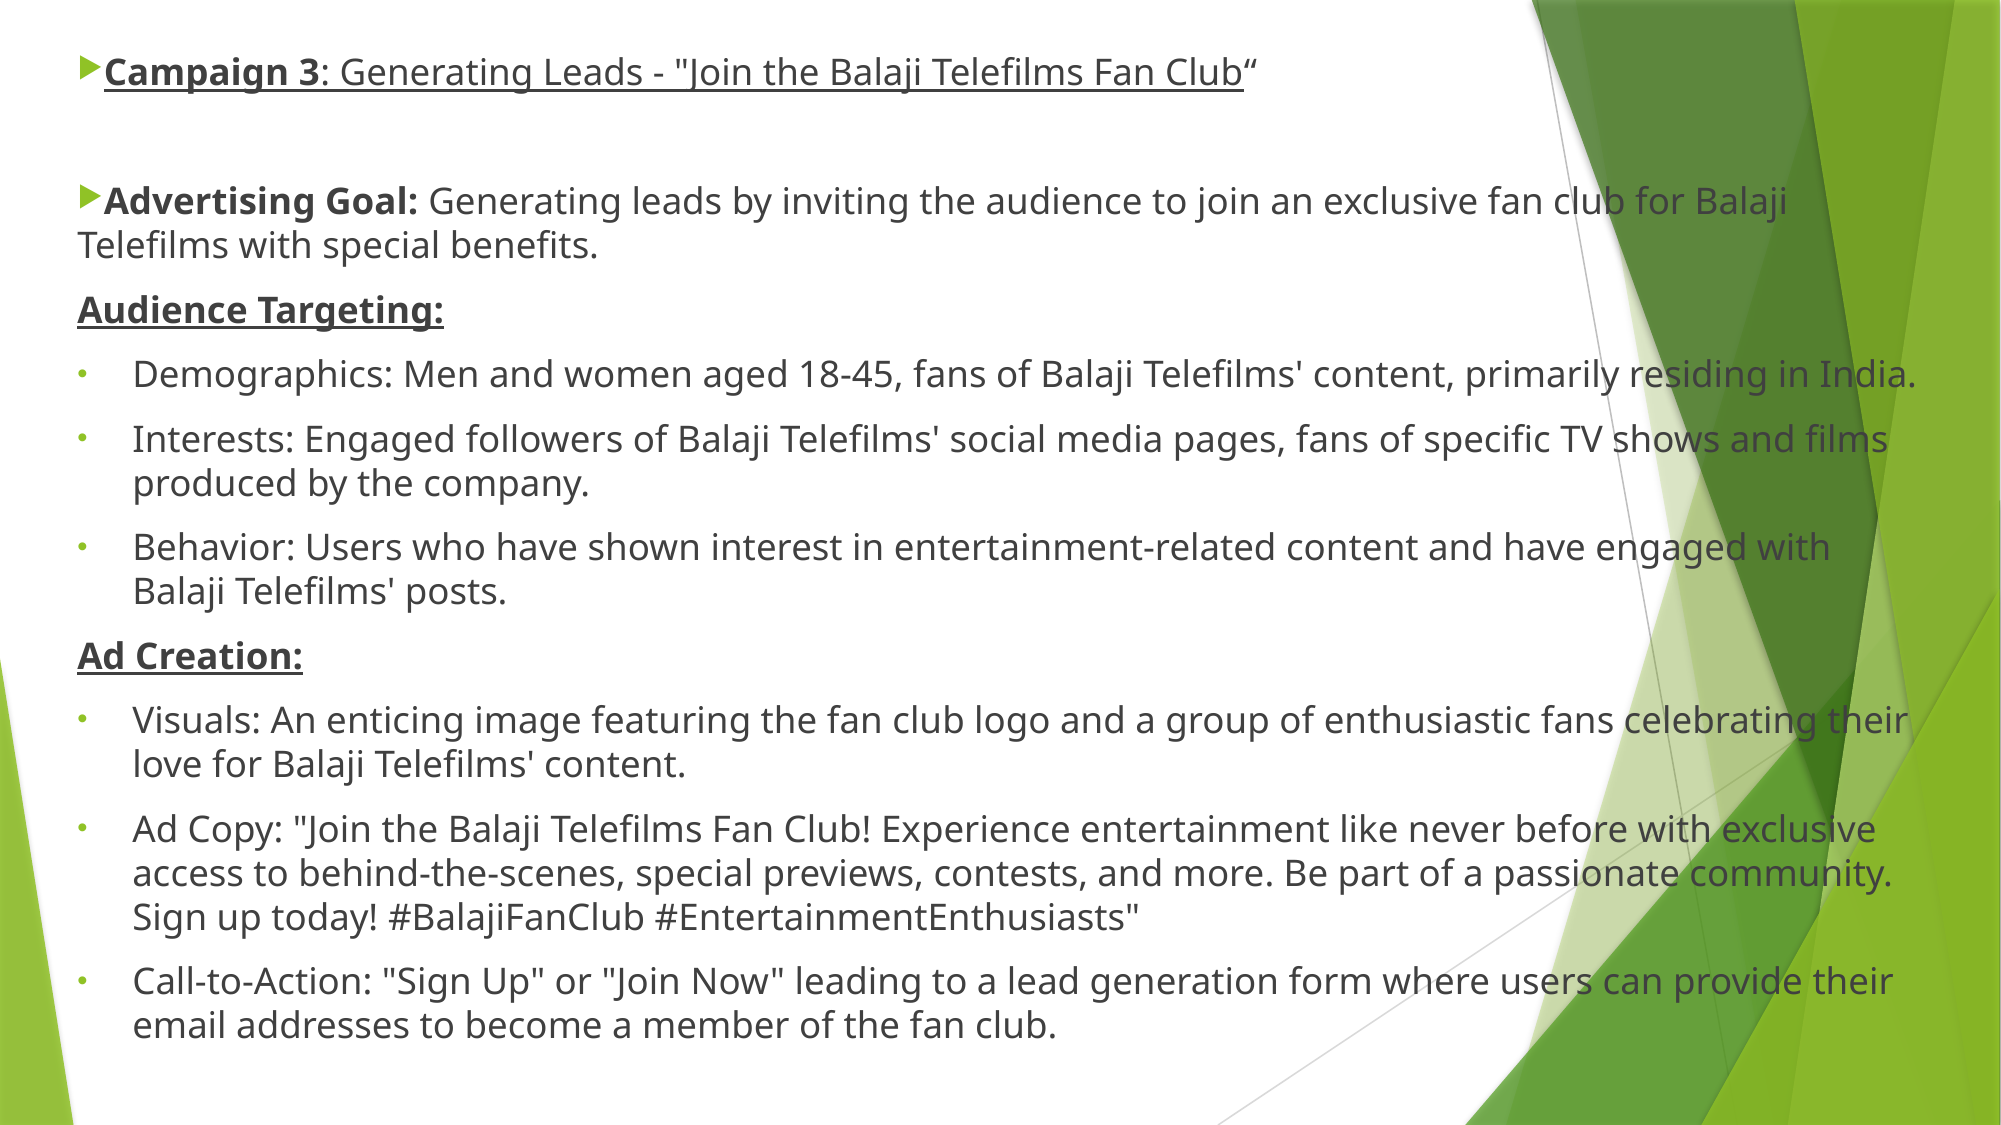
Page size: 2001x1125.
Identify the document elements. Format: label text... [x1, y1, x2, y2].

list Campaign 3: Generating Leads - "Join the Balaji Telefilms Fan Club“ Advertising Goal: Generating leads by inviting the audience to join an exclusive fan club for Balaji Telefilms with special benefits. Audience Targeting: Demographics: Men and women aged 18-45, fans of Balaji Telefilms' content, primarily residing in India. Interests: Engaged followers of Balaji Telefilms' social media pages, fans of specific TV shows and films produced by the company. Behavior: Users who have shown interest in entertainment-related content and have engaged with Balaji Telefilms' posts. Ad Creation: Visuals: An enticing image featuring the fan club logo and a group of enthusiastic fans celebrating their love for Balaji Telefilms' content. Ad Copy: "Join the Balaji Telefilms Fan Club! Experience entertainment like never before with exclusive access to behind-the-scenes, special previews, contests, and more. Be part of a passionate community. Sign up today! #BalajiFanClub #EntertainmentEnthusiasts" Call-to-Action: "Sign Up" or "Join Now" leading to a lead generation form where users can provide their email addresses to become a member of the fan club. [62, 41, 1943, 1085]
